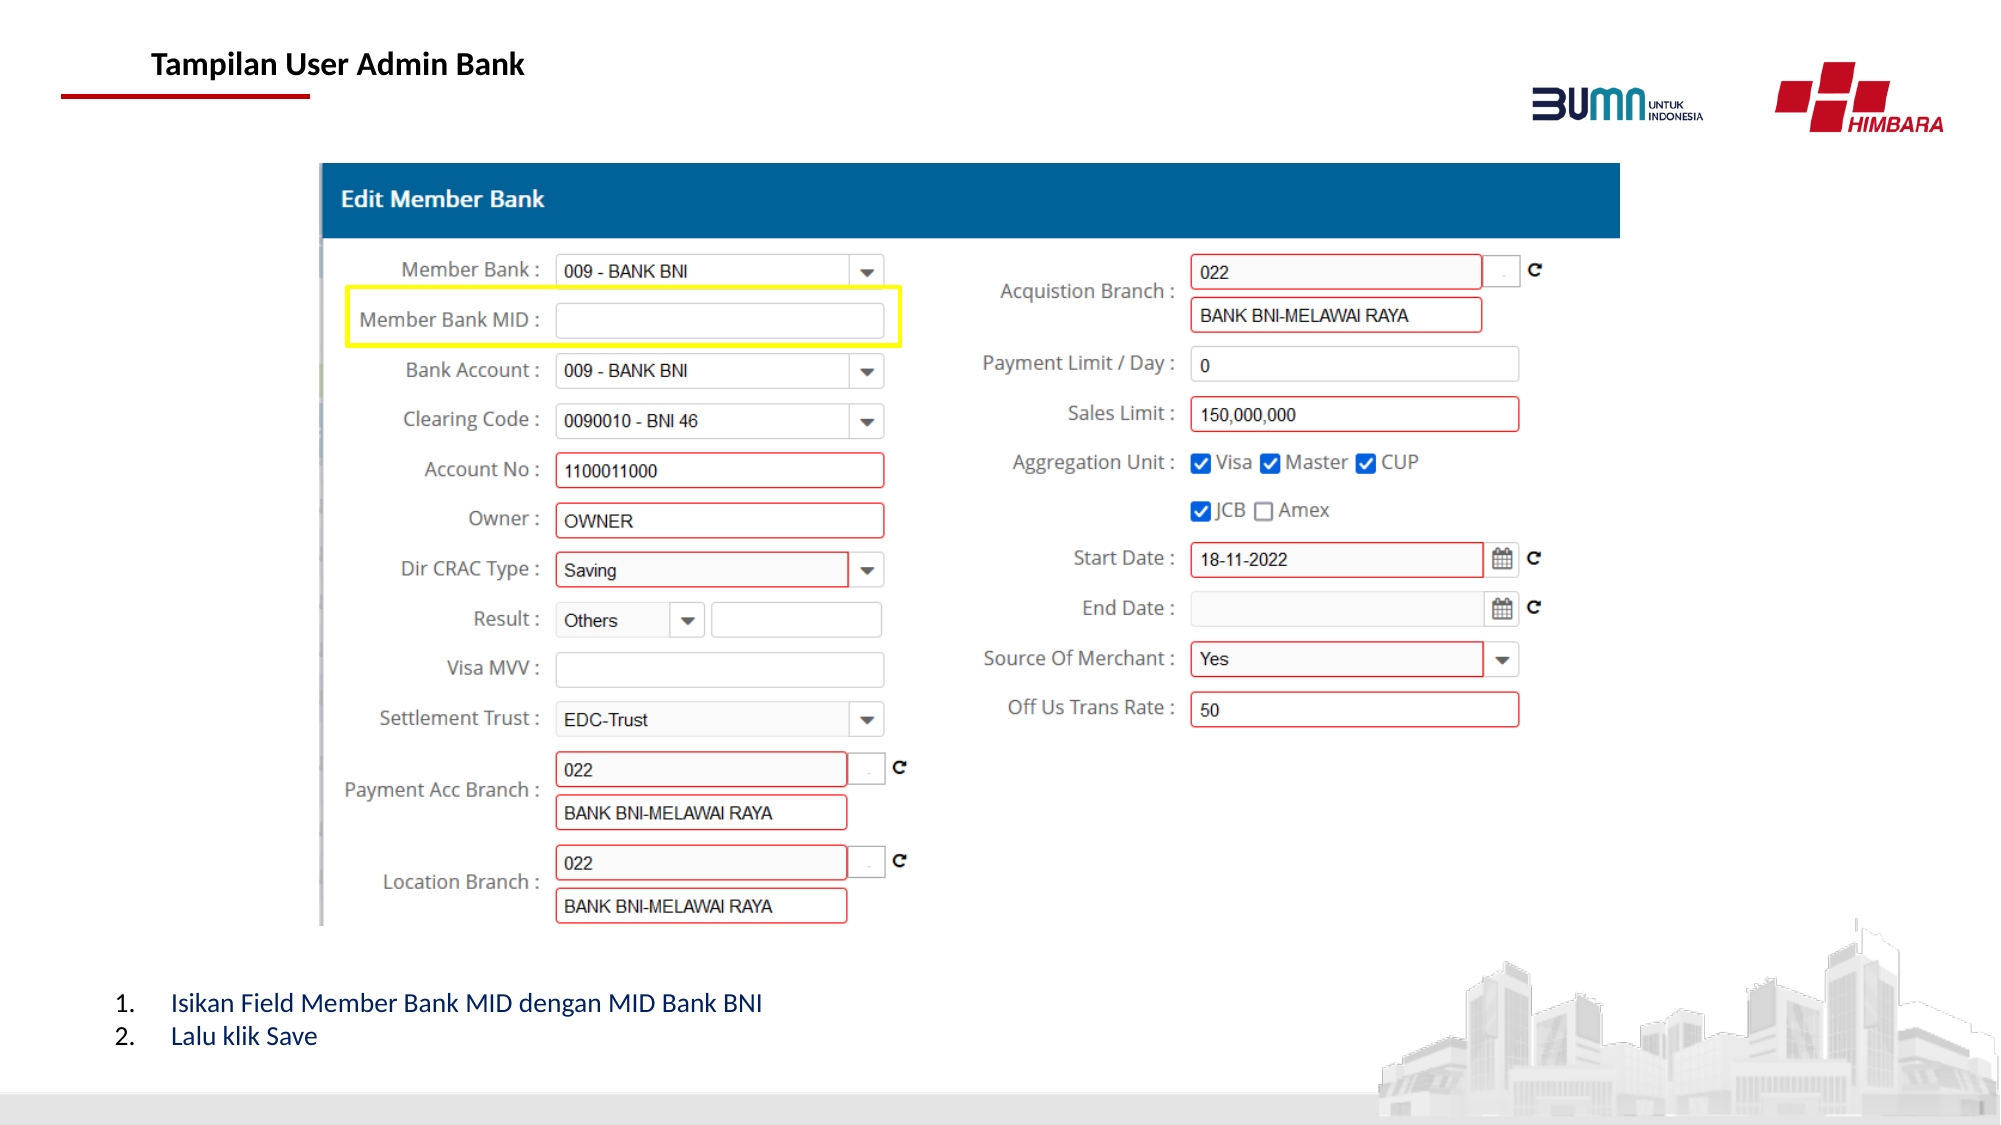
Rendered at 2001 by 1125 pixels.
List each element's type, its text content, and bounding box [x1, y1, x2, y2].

text_box Isikan Field Member Bank MID dengan MID Bank BNI Lalu klik Save [99, 977, 1900, 1059]
picture [1526, 57, 1709, 150]
picture [1767, 50, 1950, 143]
title Tampilan User Admin Bank [136, 38, 1632, 91]
picture [0, 163, 2000, 1125]
